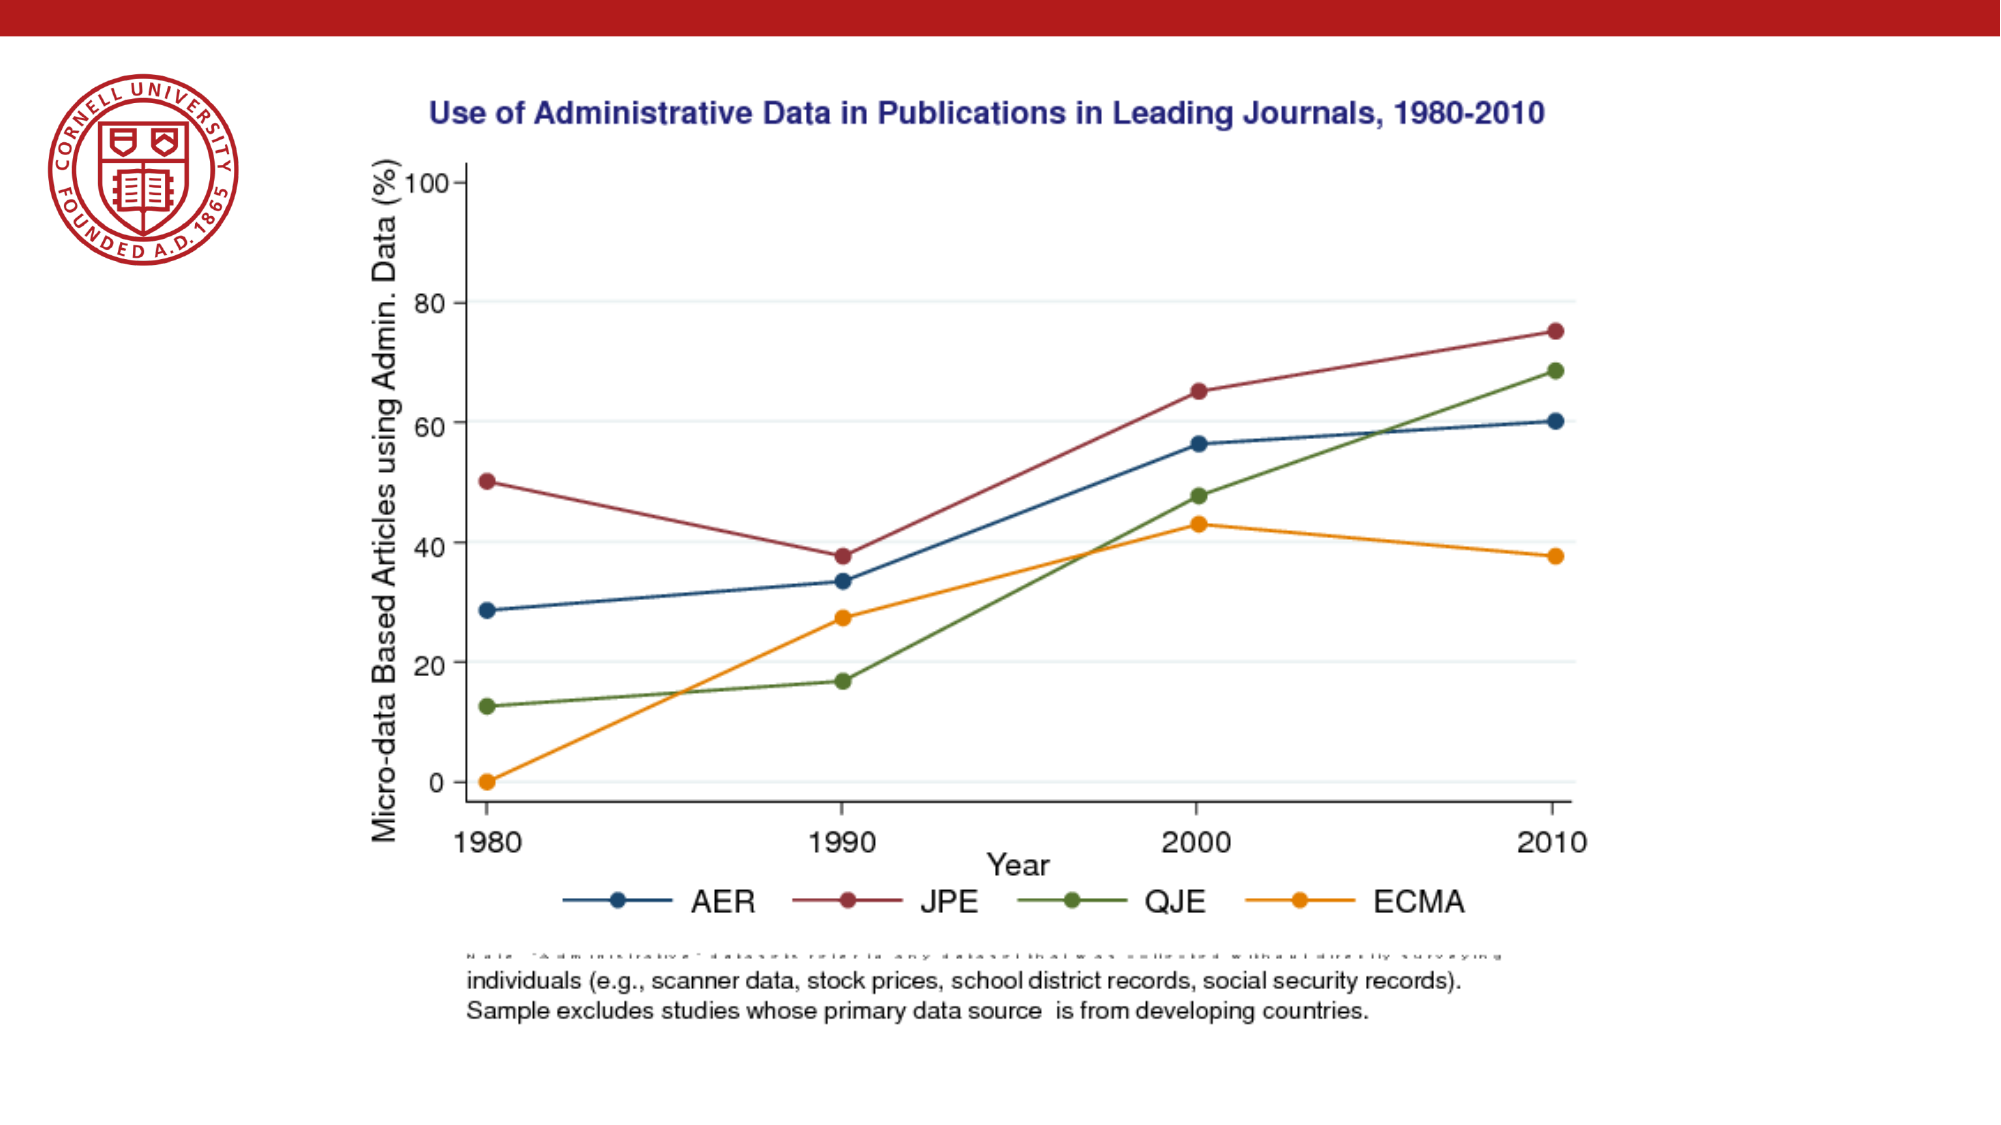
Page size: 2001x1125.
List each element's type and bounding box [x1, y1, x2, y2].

picture [39, 65, 267, 274]
list [351, 80, 1623, 1035]
